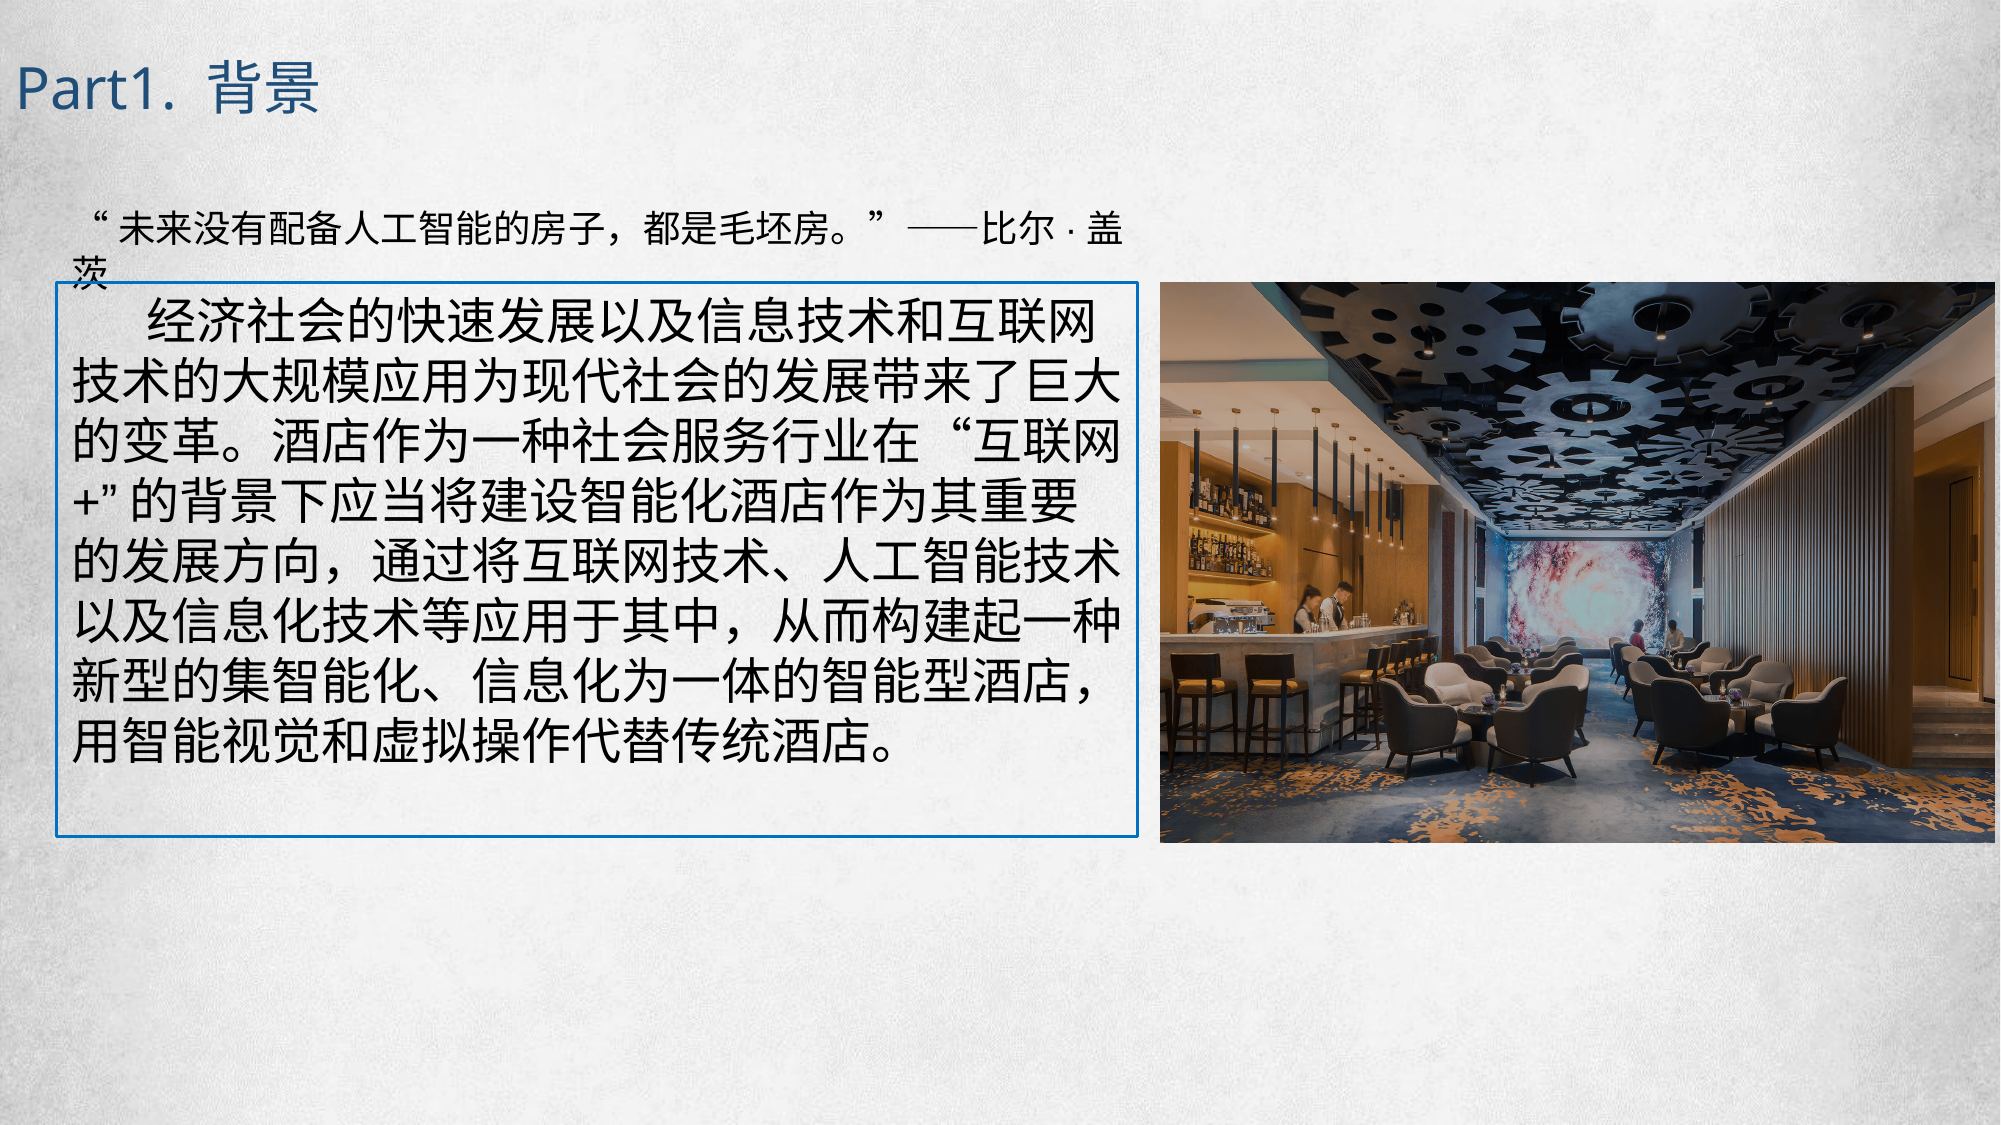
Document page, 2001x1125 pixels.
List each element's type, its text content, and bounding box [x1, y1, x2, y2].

text_box Part1. 背景 [0, 43, 352, 129]
picture [0, 0, 2001, 1125]
text_box “未来没有配备人工智能的房子，都是毛坯房。”——比尔·盖茨 [56, 197, 1161, 348]
text_box 经济社会的快速发展以及信息技术和互联网技术的大规模应用为现代社会的发展带来了巨大的变革。酒店作为一种社会服务行业在“互联网+”的背景下应当将建设智能化酒店作为其重要的发展方向，通过将互联网技术、人工智能技术以及信息化技术等应用于其中，从而构建起一种新型的集智能化、信息化为一体的智能型酒店，用智能视觉和虚拟操作代替传统酒店。 [56, 282, 1138, 837]
